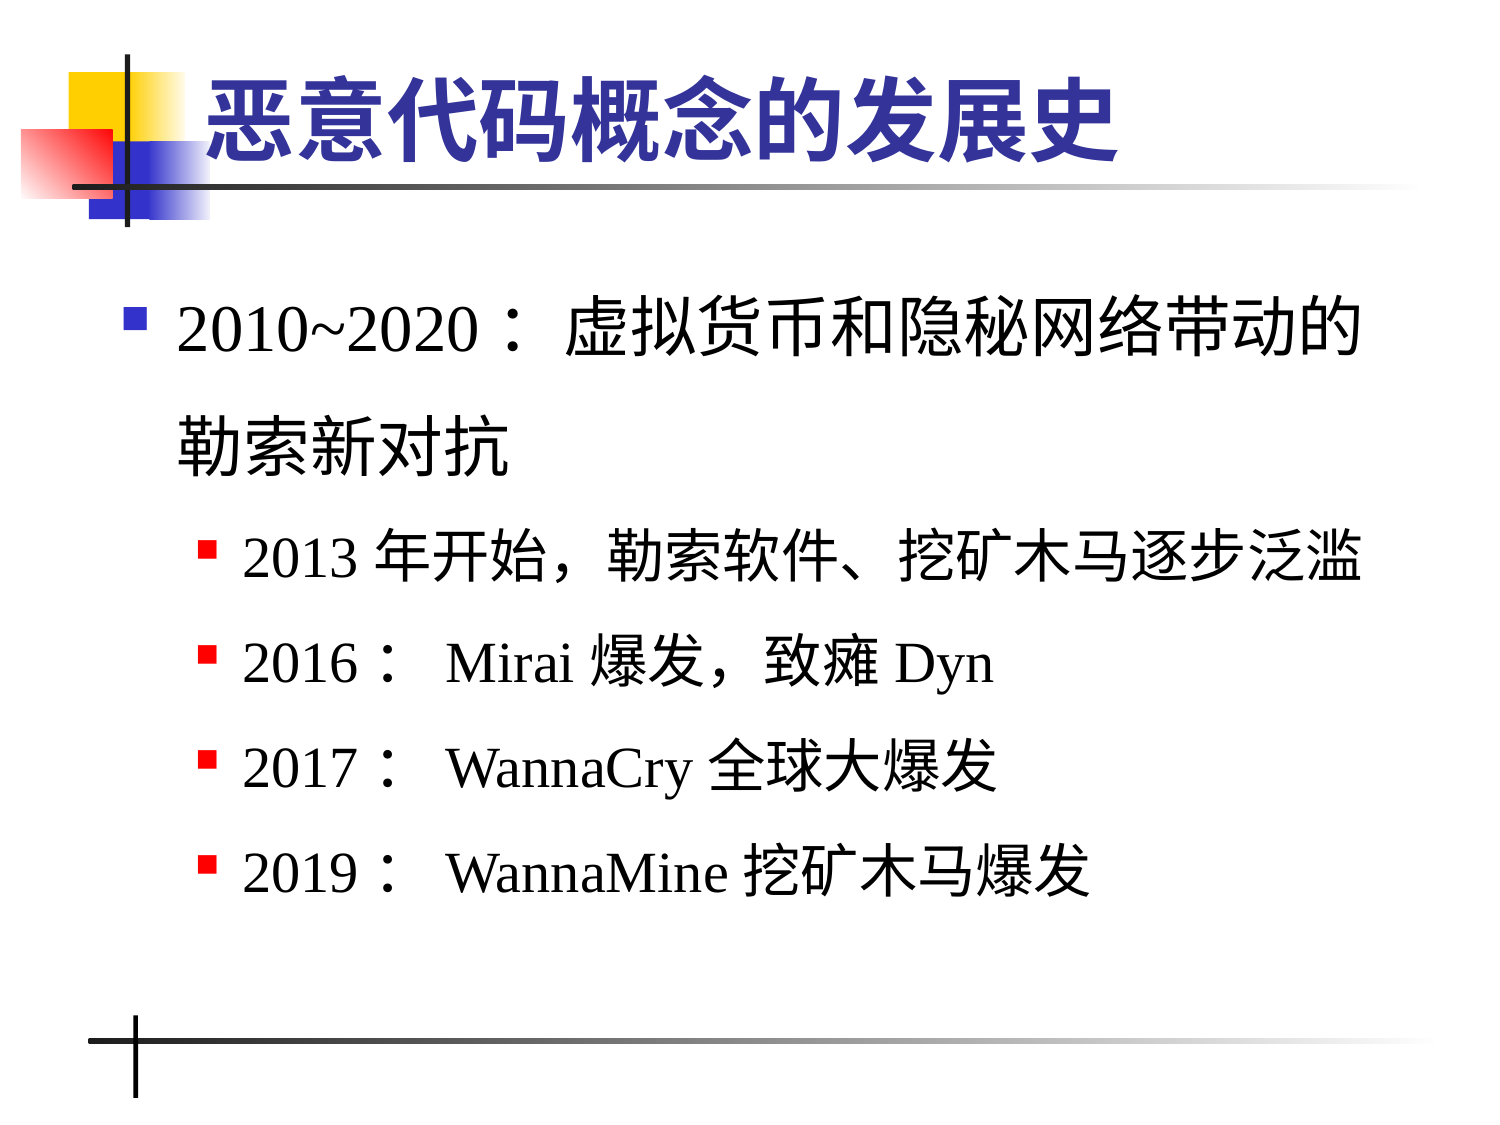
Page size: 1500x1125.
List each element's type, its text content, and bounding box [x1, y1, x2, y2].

title 恶意代码概念的发展史 [188, 23, 1468, 181]
list 2010~2020：虚拟货币和隐秘网络带动的勒索新对抗 2013年开始，勒索软件、挖矿木马逐步泛滥 2016：Mirai爆发，致瘫Dyn 2017：WannaCry全球大爆发 2019：WannaMine挖矿木马爆发 [105, 236, 1381, 929]
